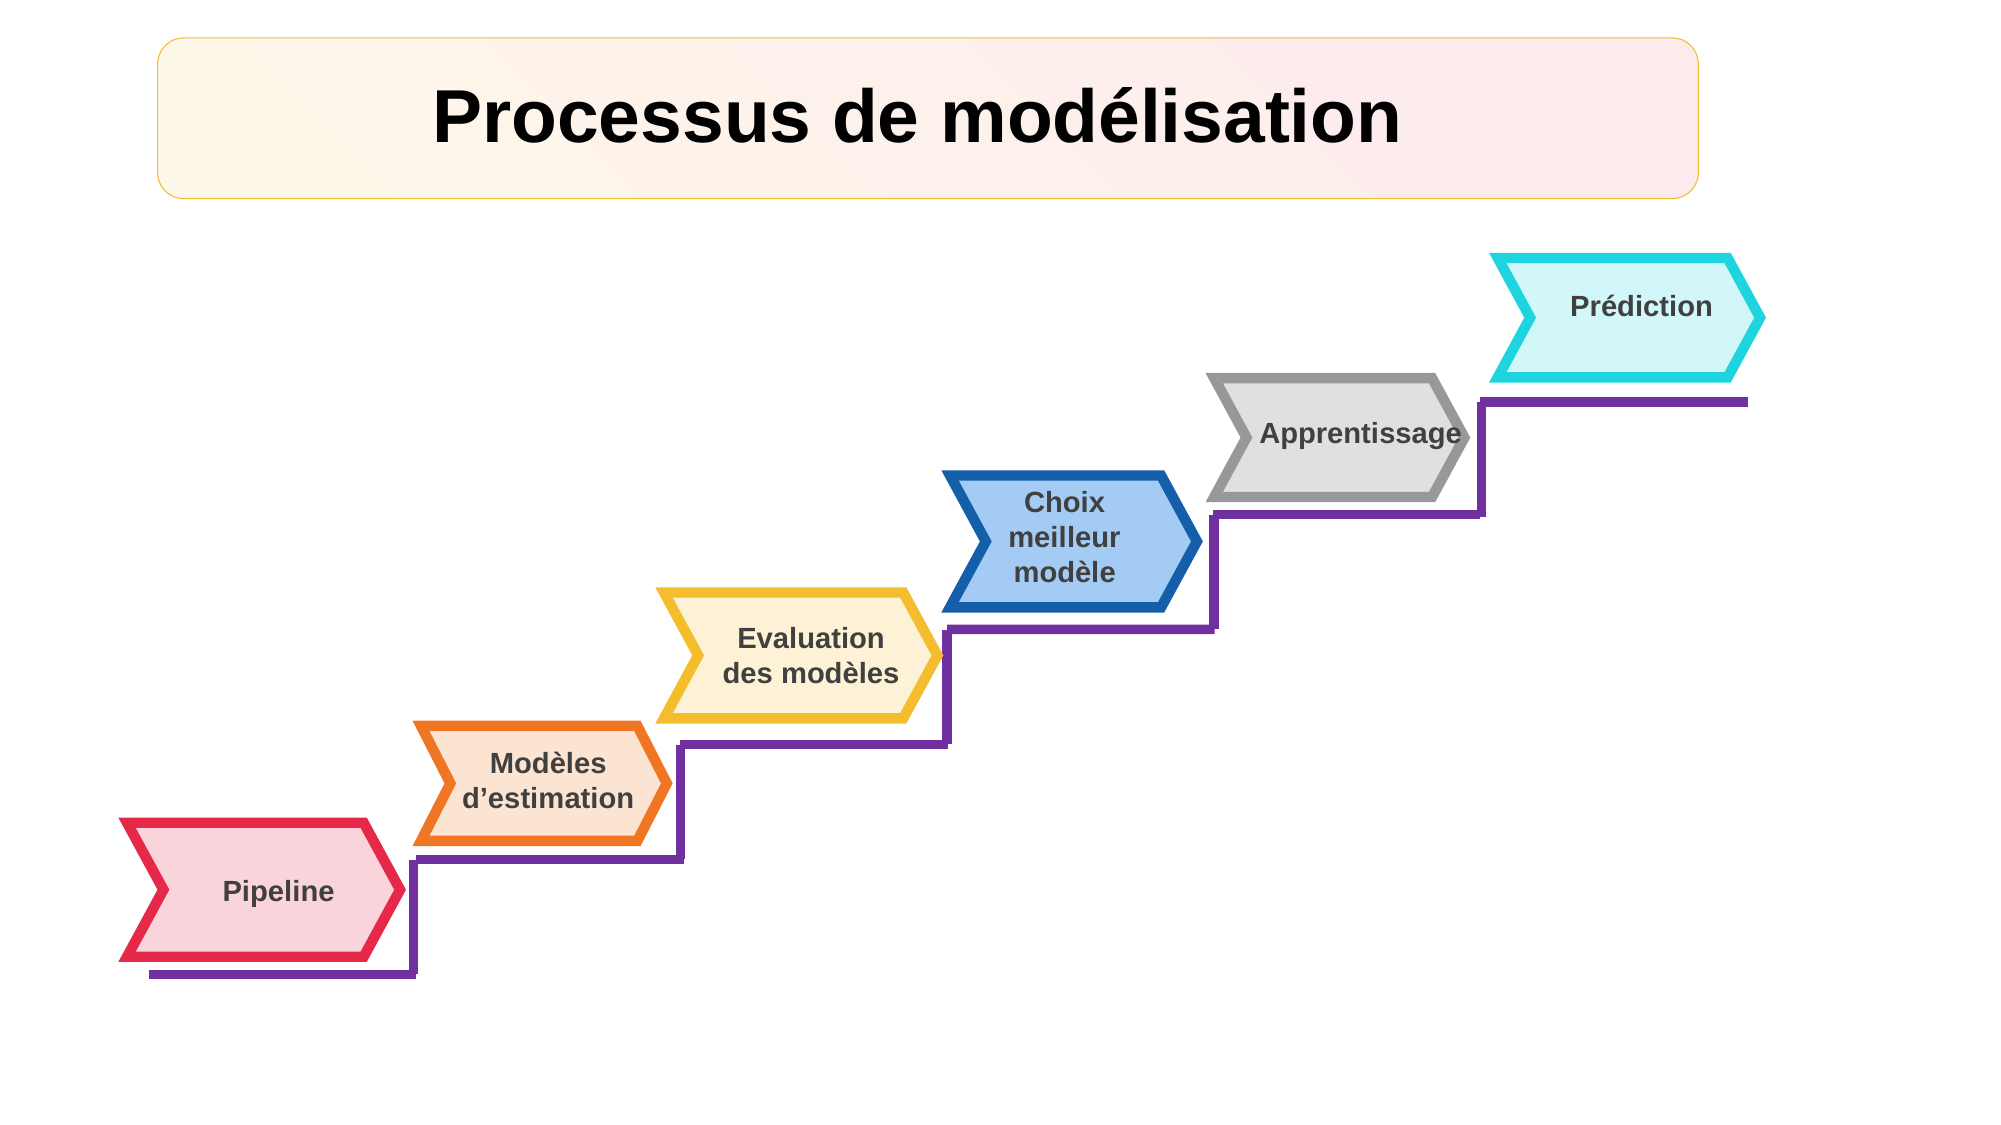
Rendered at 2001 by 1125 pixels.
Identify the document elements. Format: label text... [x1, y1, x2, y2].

text_box Choix meilleur modèle [973, 475, 1156, 596]
text_box [662, 591, 916, 652]
text_box [125, 821, 388, 879]
text_box [125, 901, 388, 958]
text_box [1212, 457, 1455, 499]
text_box [419, 822, 649, 842]
text_box [1212, 377, 1449, 407]
text_box [1496, 256, 1762, 379]
text_box Modèles d’estimation [420, 736, 677, 822]
text_box Apprentissage [1223, 407, 1477, 457]
text_box Pipeline [156, 864, 401, 915]
text_box [419, 724, 644, 736]
text_box [948, 474, 1199, 609]
text_box [927, 634, 939, 677]
text_box [662, 659, 917, 720]
text_box Apprentissage [1486, 407, 1498, 457]
text_box Evaluation des modèles [695, 612, 927, 697]
text_box Prédiction [1536, 280, 1747, 330]
text_box Processus de modélisation [156, 36, 1700, 200]
